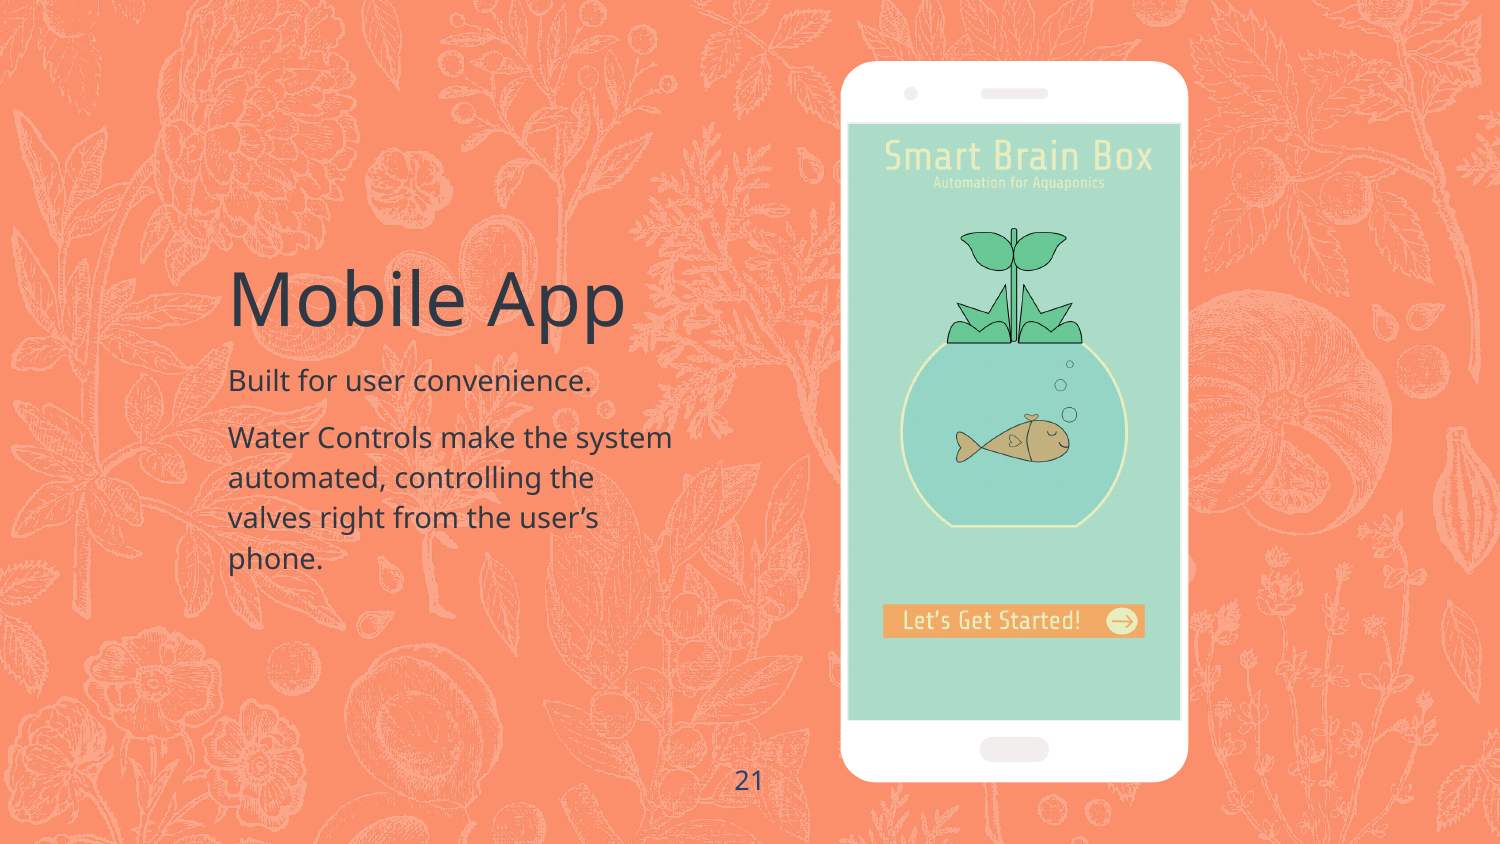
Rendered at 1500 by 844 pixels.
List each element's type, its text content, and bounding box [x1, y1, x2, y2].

slide_number ‹#› [643, 739, 857, 824]
list Mobile App Built for user convenience. Water Controls make the system automated, controlling the valves right from the user’s phone. [228, 61, 683, 783]
picture [847, 123, 1181, 720]
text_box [840, 60, 1189, 783]
